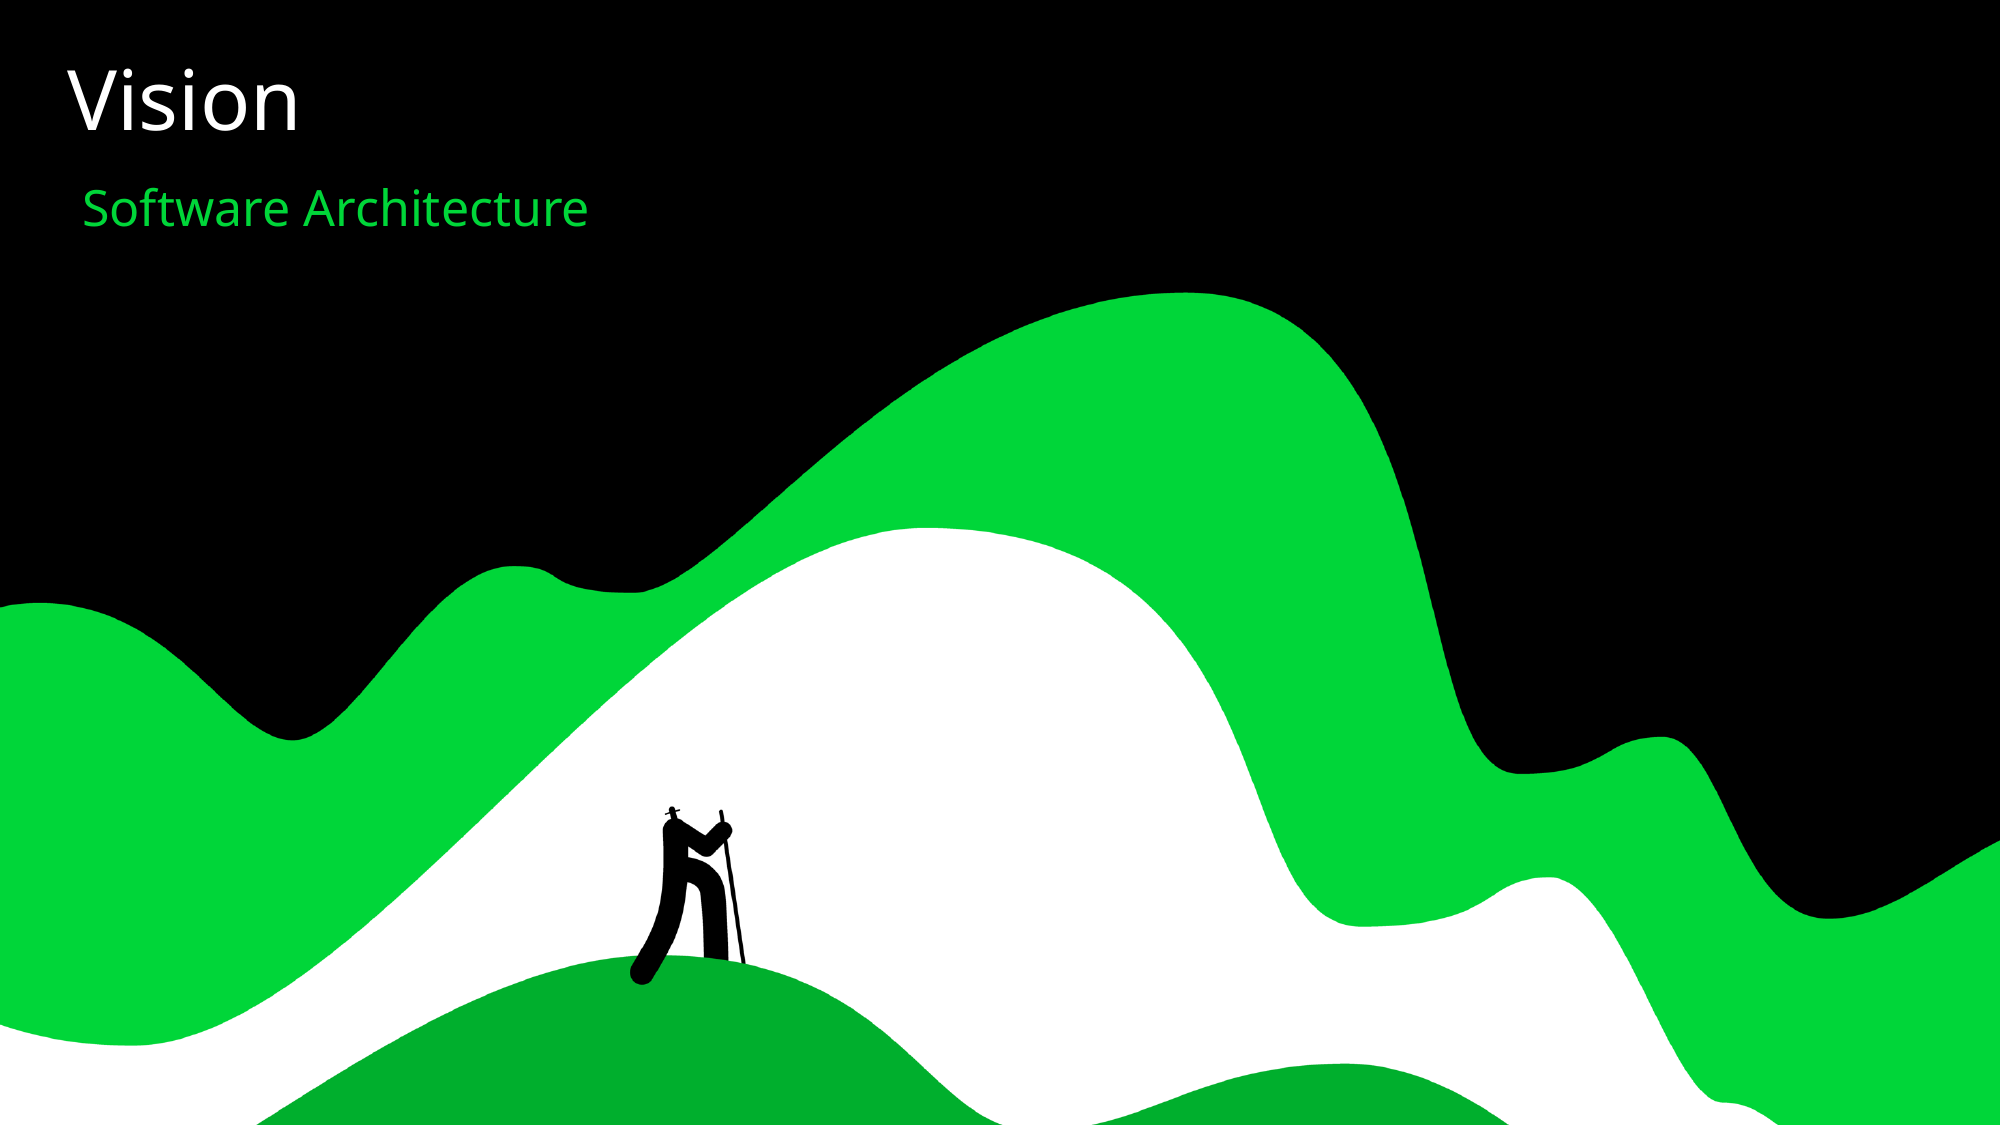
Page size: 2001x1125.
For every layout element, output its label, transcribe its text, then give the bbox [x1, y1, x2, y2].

text_box Software Architecture [67, 169, 639, 295]
title Vision [67, 58, 975, 156]
picture [0, 0, 2000, 1125]
